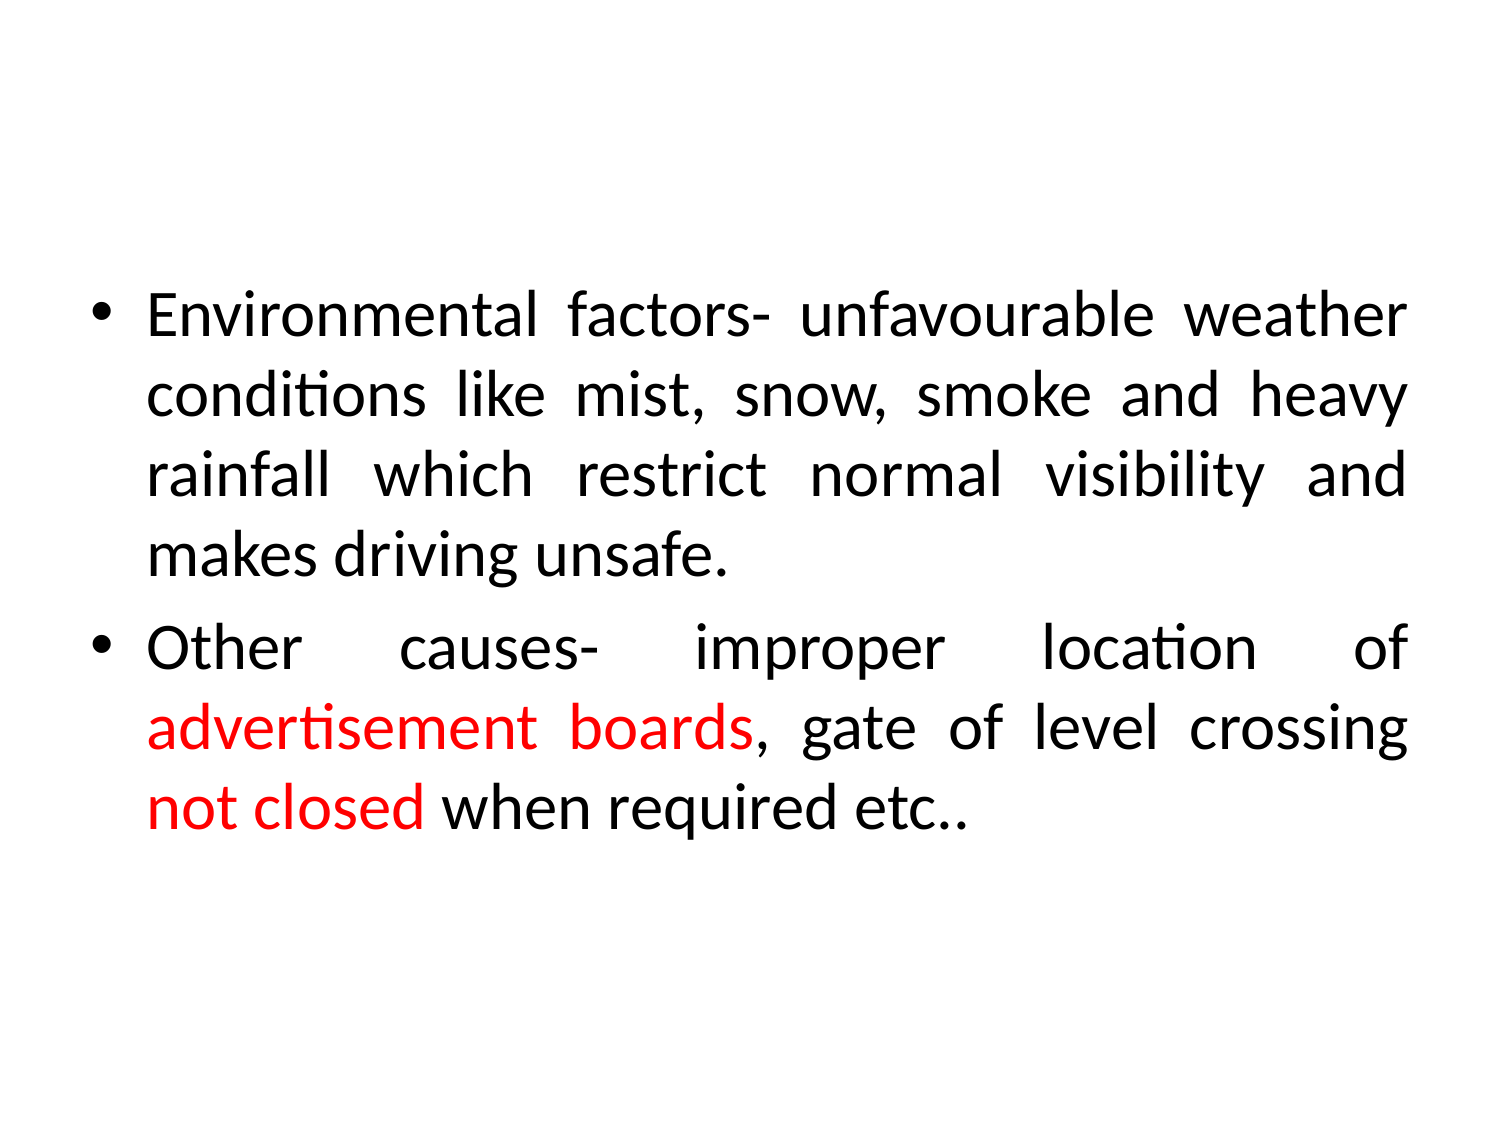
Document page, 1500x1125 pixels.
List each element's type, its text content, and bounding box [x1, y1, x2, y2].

list Environmental factors- unfavourable weather conditions like mist, snow, smoke and heavy rainfall which restrict normal visibility and makes driving unsafe. Other causes- improper location of advertisement boards, gate of level crossing not closed when required etc.. [75, 262, 1425, 1005]
